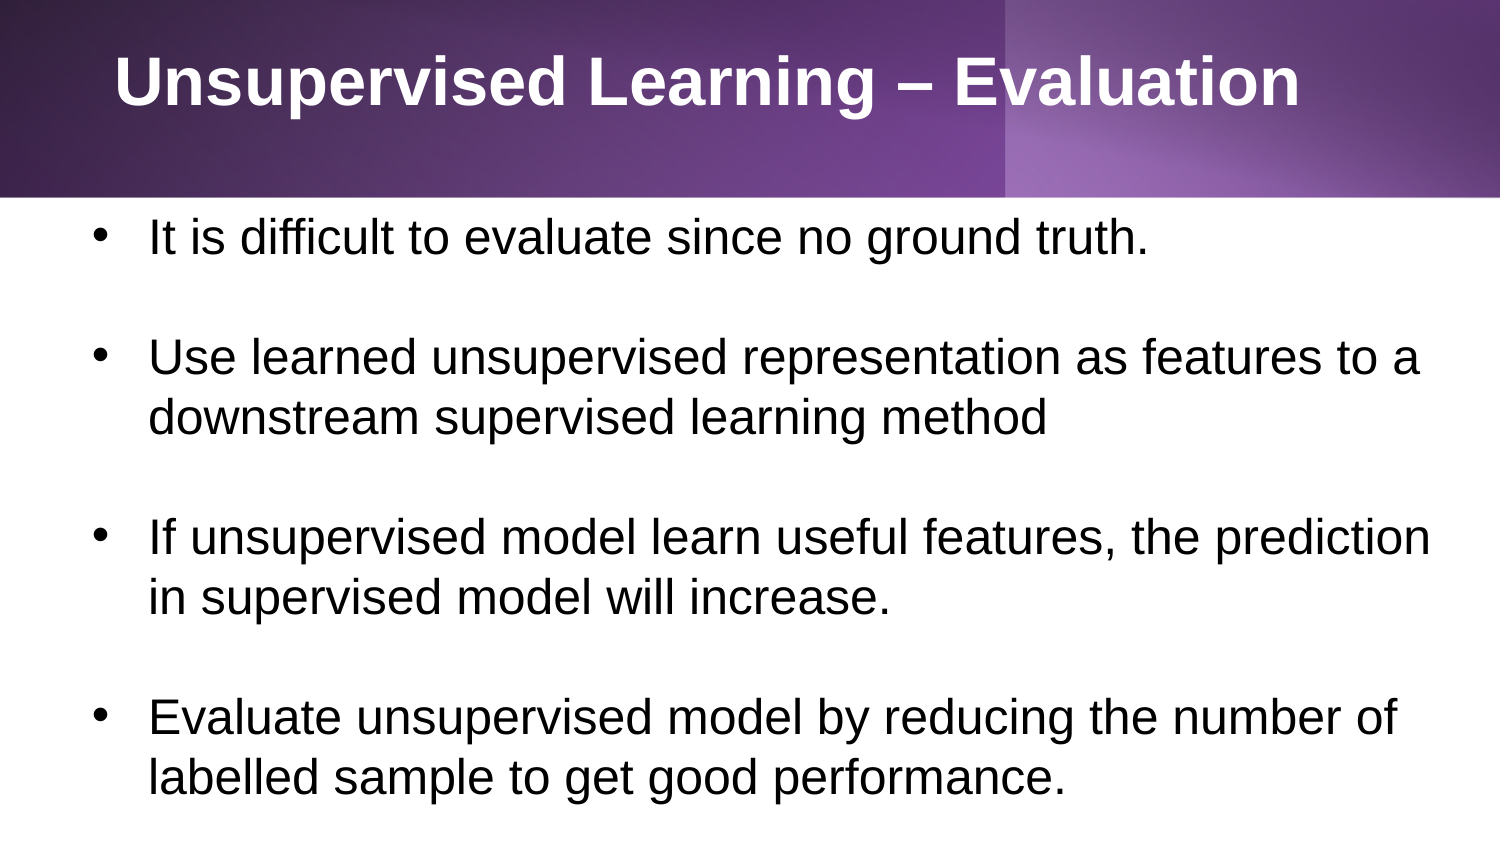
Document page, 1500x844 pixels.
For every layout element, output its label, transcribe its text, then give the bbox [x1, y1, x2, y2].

text_box Unsupervised Learning – Evaluation [103, 2, 1432, 164]
picture [0, 0, 1500, 199]
text_box It is difficult to evaluate since no ground truth. Use learned unsupervised representation as features to a downstream supervised learning method If unsupervised model learn useful features, the prediction in supervised model will increase. Evaluate unsupervised model by reducing the number of labelled sample to get good performance. [77, 196, 1458, 812]
